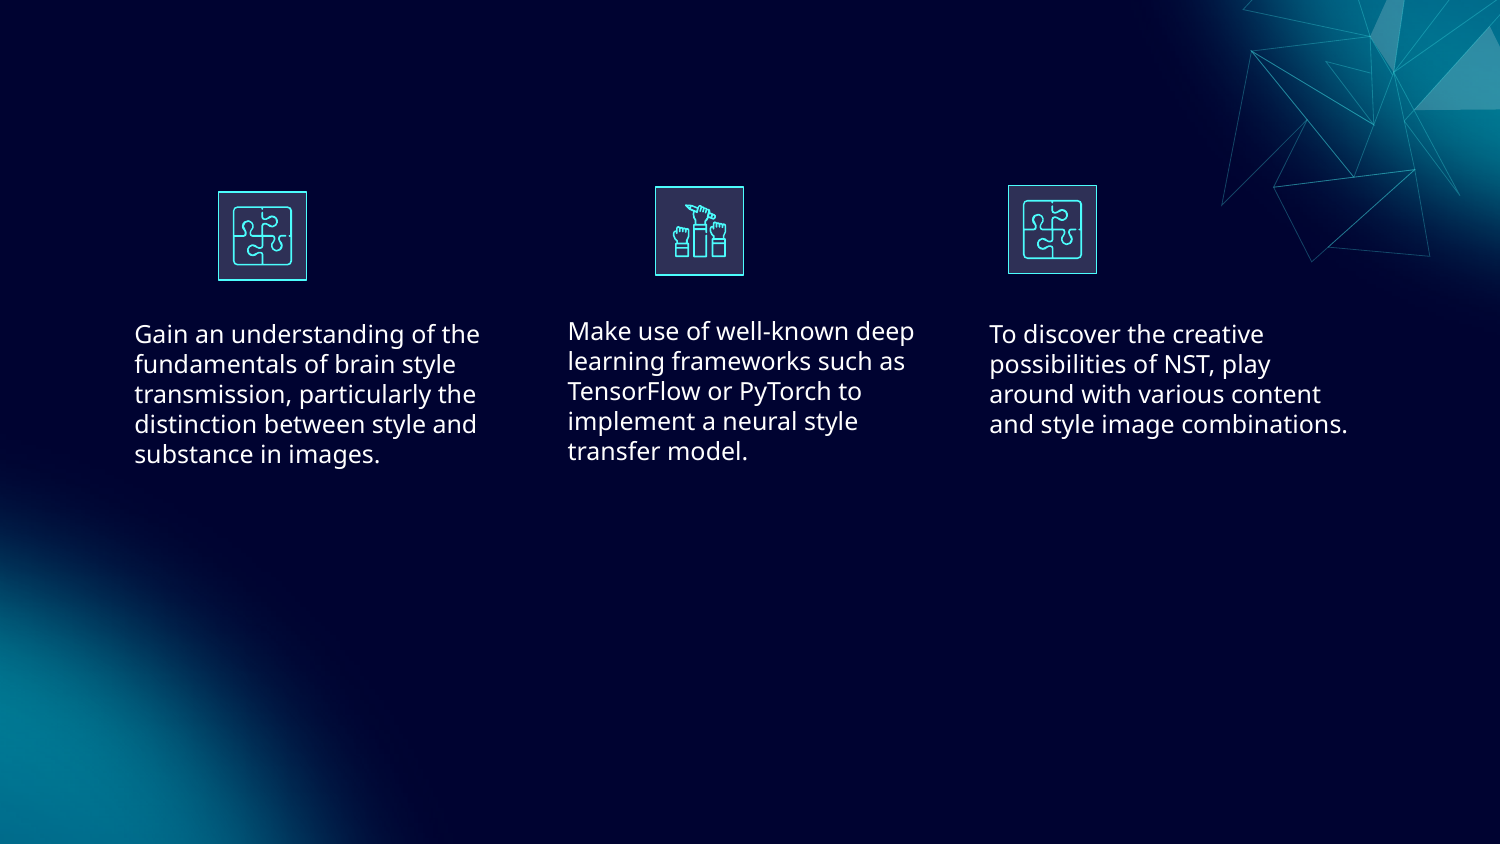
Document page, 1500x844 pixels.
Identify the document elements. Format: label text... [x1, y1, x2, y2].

subtitle Gain an understanding of the fundamentals of brain style transmission, particularly the distinction between style and substance in images. [119, 303, 514, 544]
text_box [1022, 199, 1083, 260]
text_box [218, 191, 307, 280]
text_box [655, 186, 744, 275]
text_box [672, 204, 727, 258]
text_box [232, 206, 293, 266]
subtitle Make use of well-known deep learning frameworks such as TensorFlow or PyTorch to implement a neural style transfer model. [552, 300, 948, 540]
subtitle To discover the creative possibilities of NST, play around with various content and style image combinations. [974, 303, 1369, 544]
text_box [1008, 185, 1097, 274]
